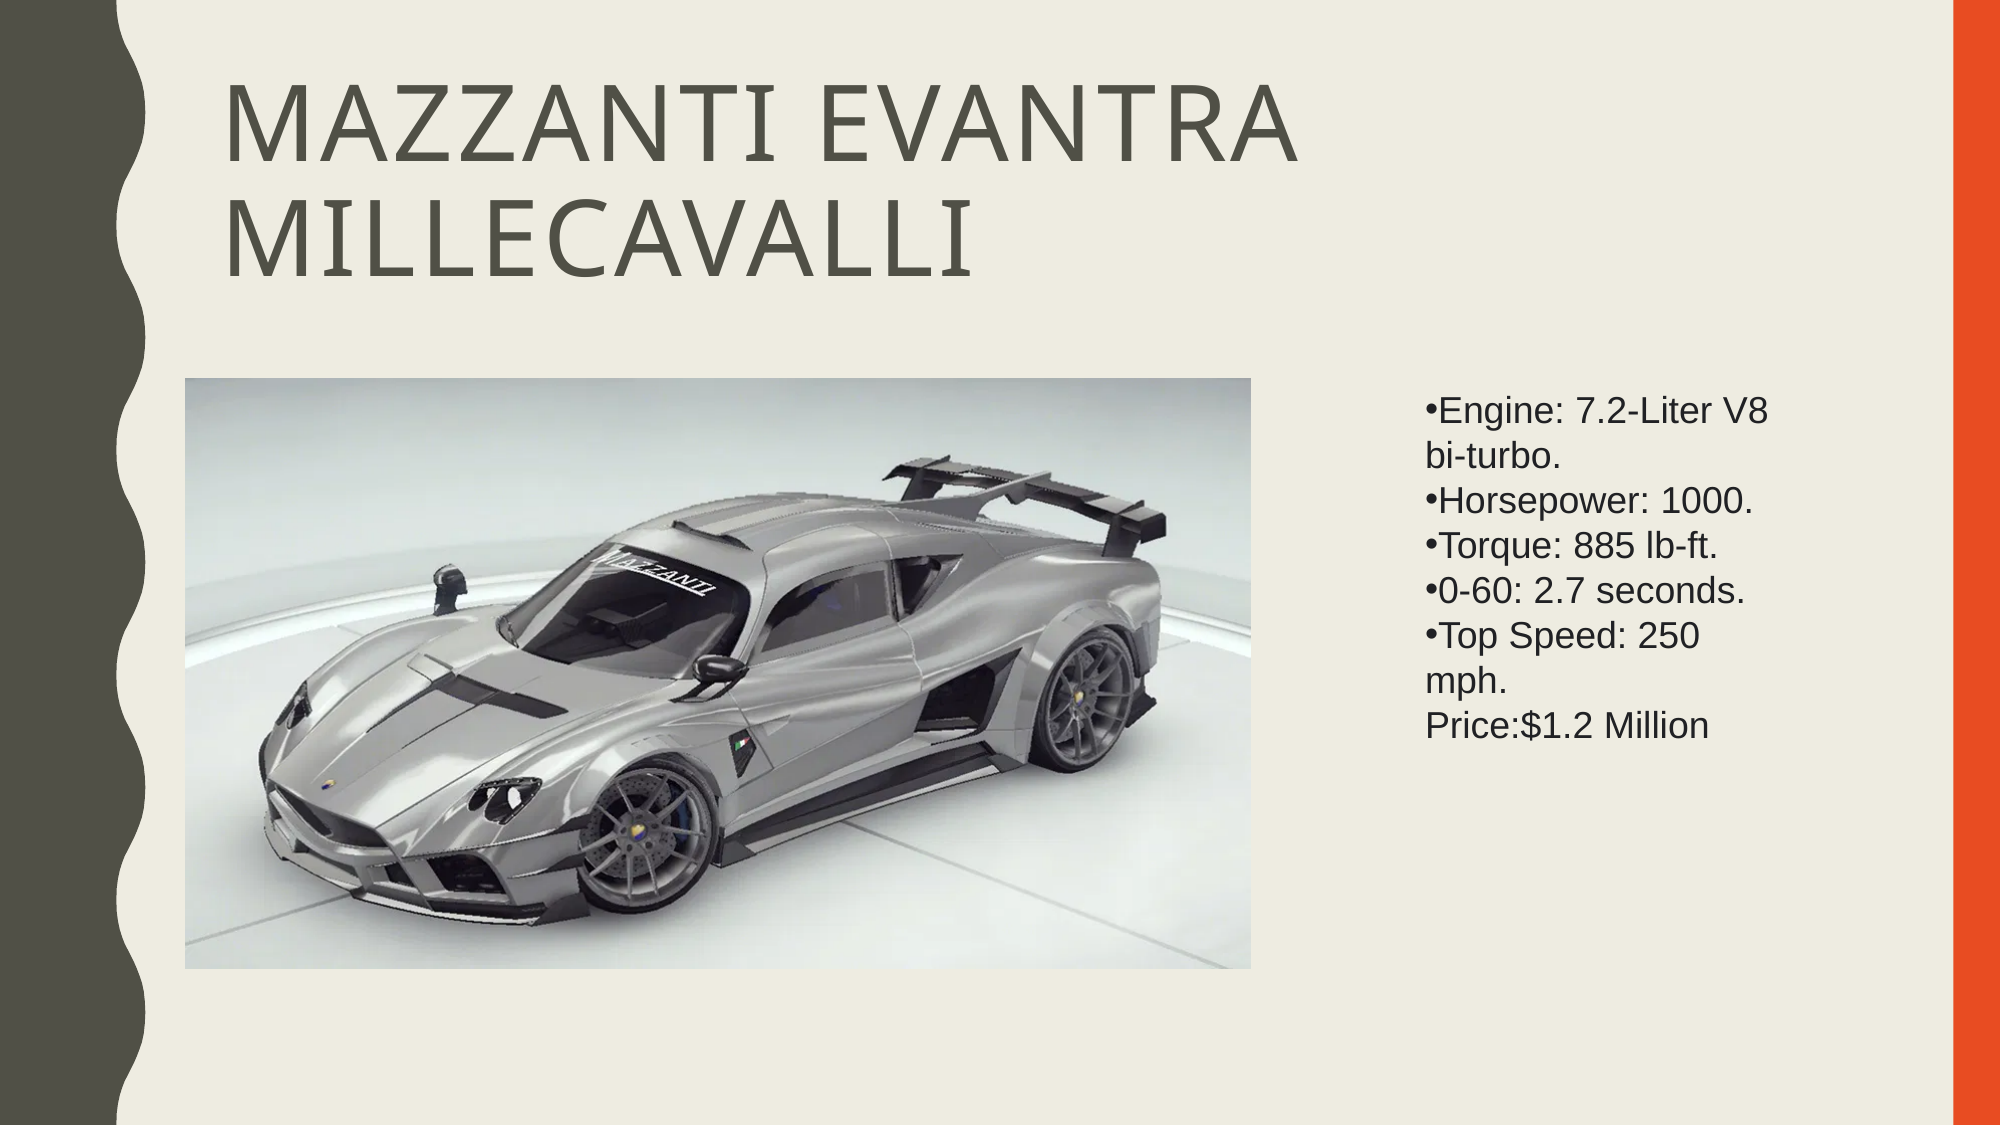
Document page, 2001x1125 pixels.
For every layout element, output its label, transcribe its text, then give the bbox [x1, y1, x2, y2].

title Mazzanti Evantra Millecavalli [205, 62, 1875, 308]
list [185, 378, 1251, 969]
text_box Engine: 7.2-Liter V8 bi-turbo. Horsepower: 1000. Torque: 885 lb-ft. 0-60: 2.7 seconds. Top Speed: 250 mph. Price:$1.2 Million [1410, 378, 1793, 754]
